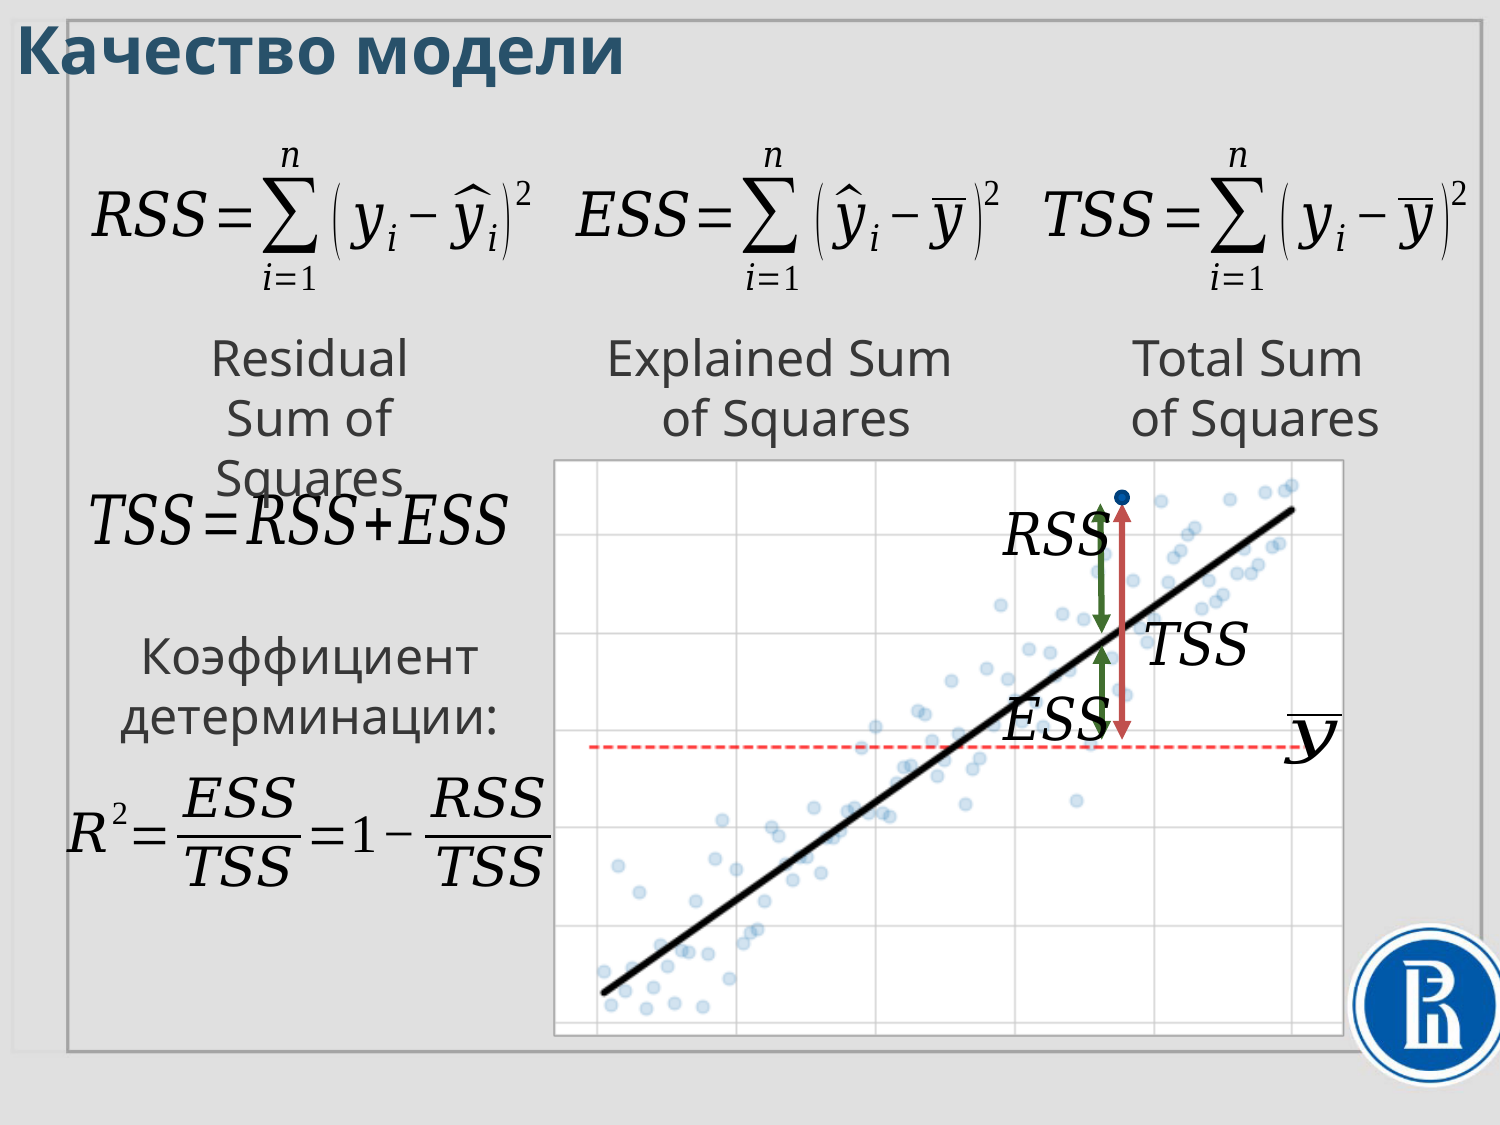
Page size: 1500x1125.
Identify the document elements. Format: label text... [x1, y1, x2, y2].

text_box Коэффициент детерминации: [87, 624, 532, 762]
picture [0, 102, 1500, 1125]
text_box Explained Sum of Squares [579, 326, 994, 446]
text_box Качество модели [0, 0, 1500, 102]
text_box Residual Sum of Squares [154, 326, 465, 464]
text_box Total Sum of Squares [1100, 326, 1411, 464]
